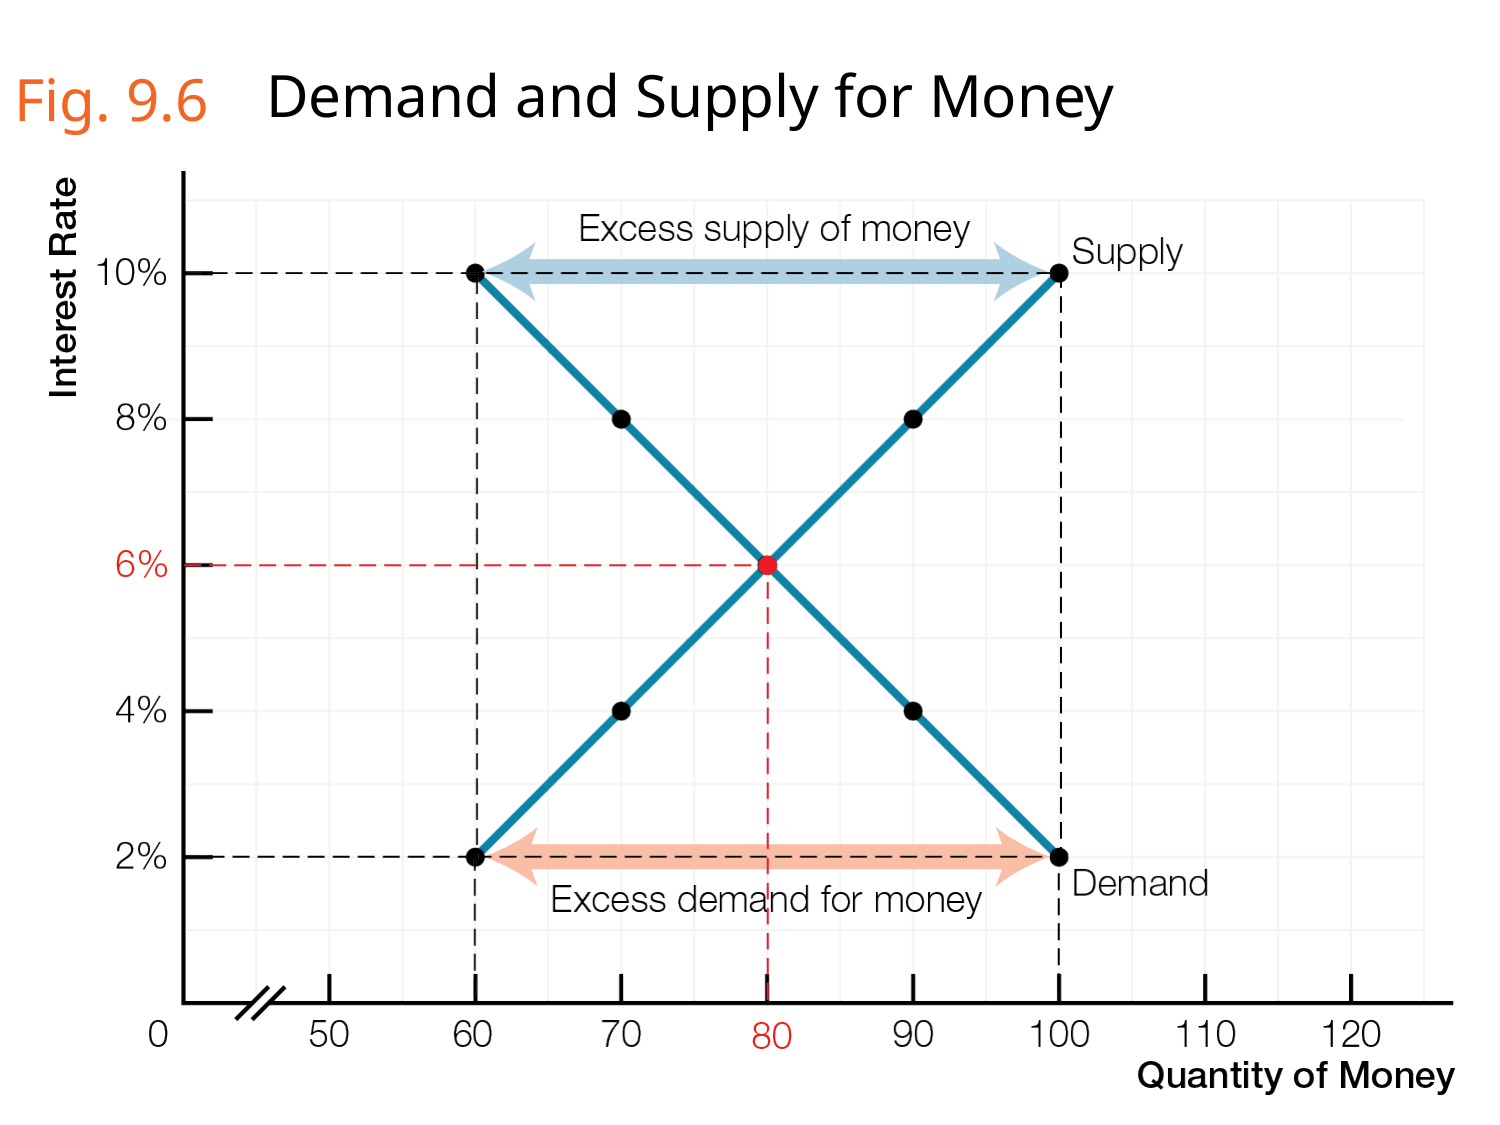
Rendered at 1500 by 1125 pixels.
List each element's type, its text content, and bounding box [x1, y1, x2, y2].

picture [45, 171, 1466, 1096]
text_box Fig. 9.6 [0, 55, 303, 140]
title Demand and Supply for Money [251, 0, 1460, 170]
